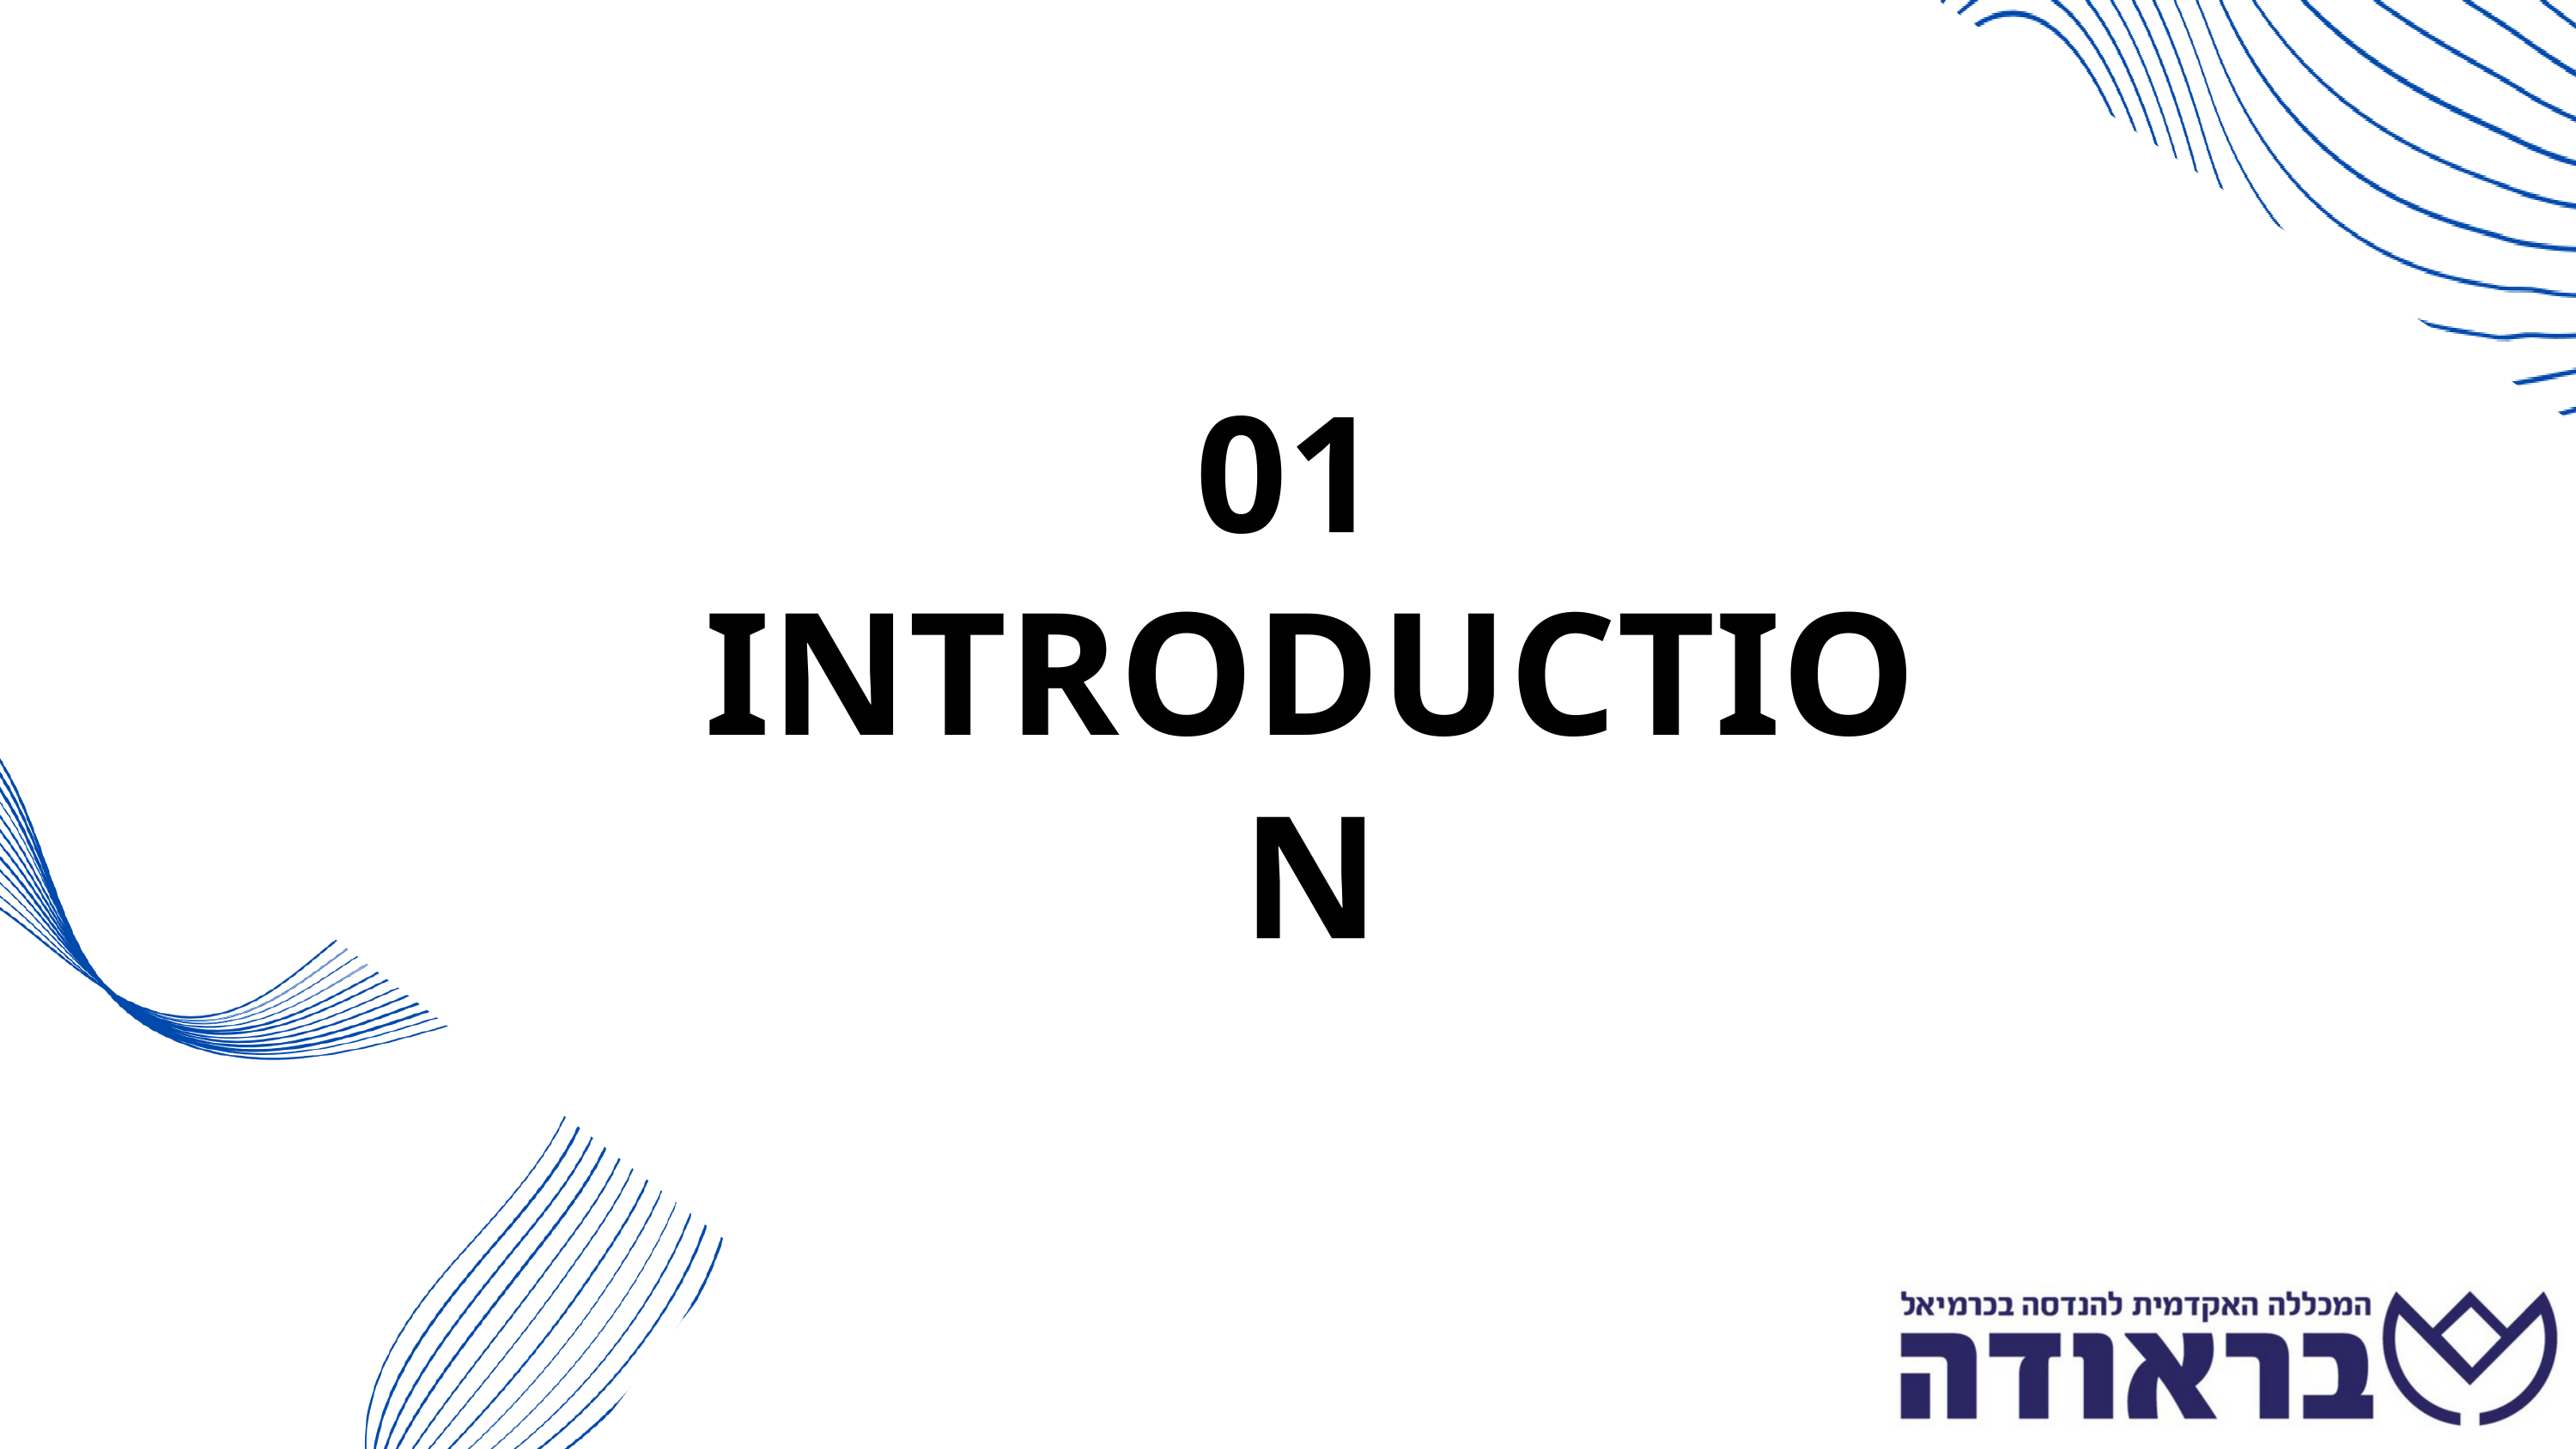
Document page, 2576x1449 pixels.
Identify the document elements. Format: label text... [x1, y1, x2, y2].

text_box 01 [1113, 372, 1463, 565]
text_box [1850, 1272, 2576, 1449]
text_box [1937, 0, 2576, 424]
text_box [0, 680, 738, 1449]
text_box INTRODUCTION [636, 565, 1986, 973]
